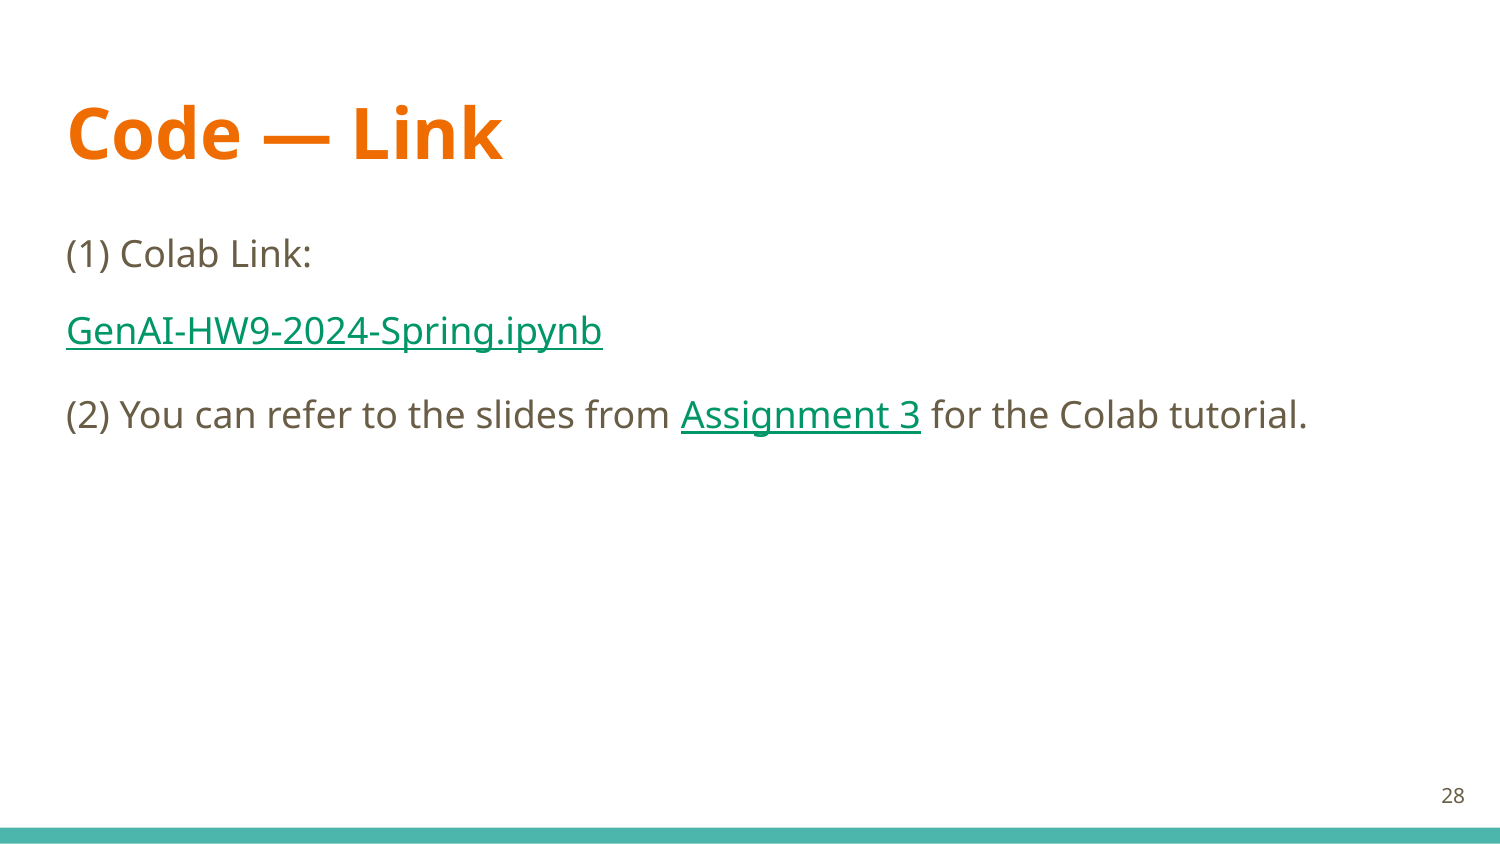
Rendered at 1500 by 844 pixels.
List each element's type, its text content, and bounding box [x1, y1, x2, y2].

list (1) Colab Link: GenAI-HW9-2024-Spring.ipynb (2) You can refer to the slides from Assignment 3 for the Colab tutorial. [51, 207, 1449, 750]
title Code — Link [51, 72, 1449, 189]
slide_number ‹#› [1389, 764, 1480, 830]
